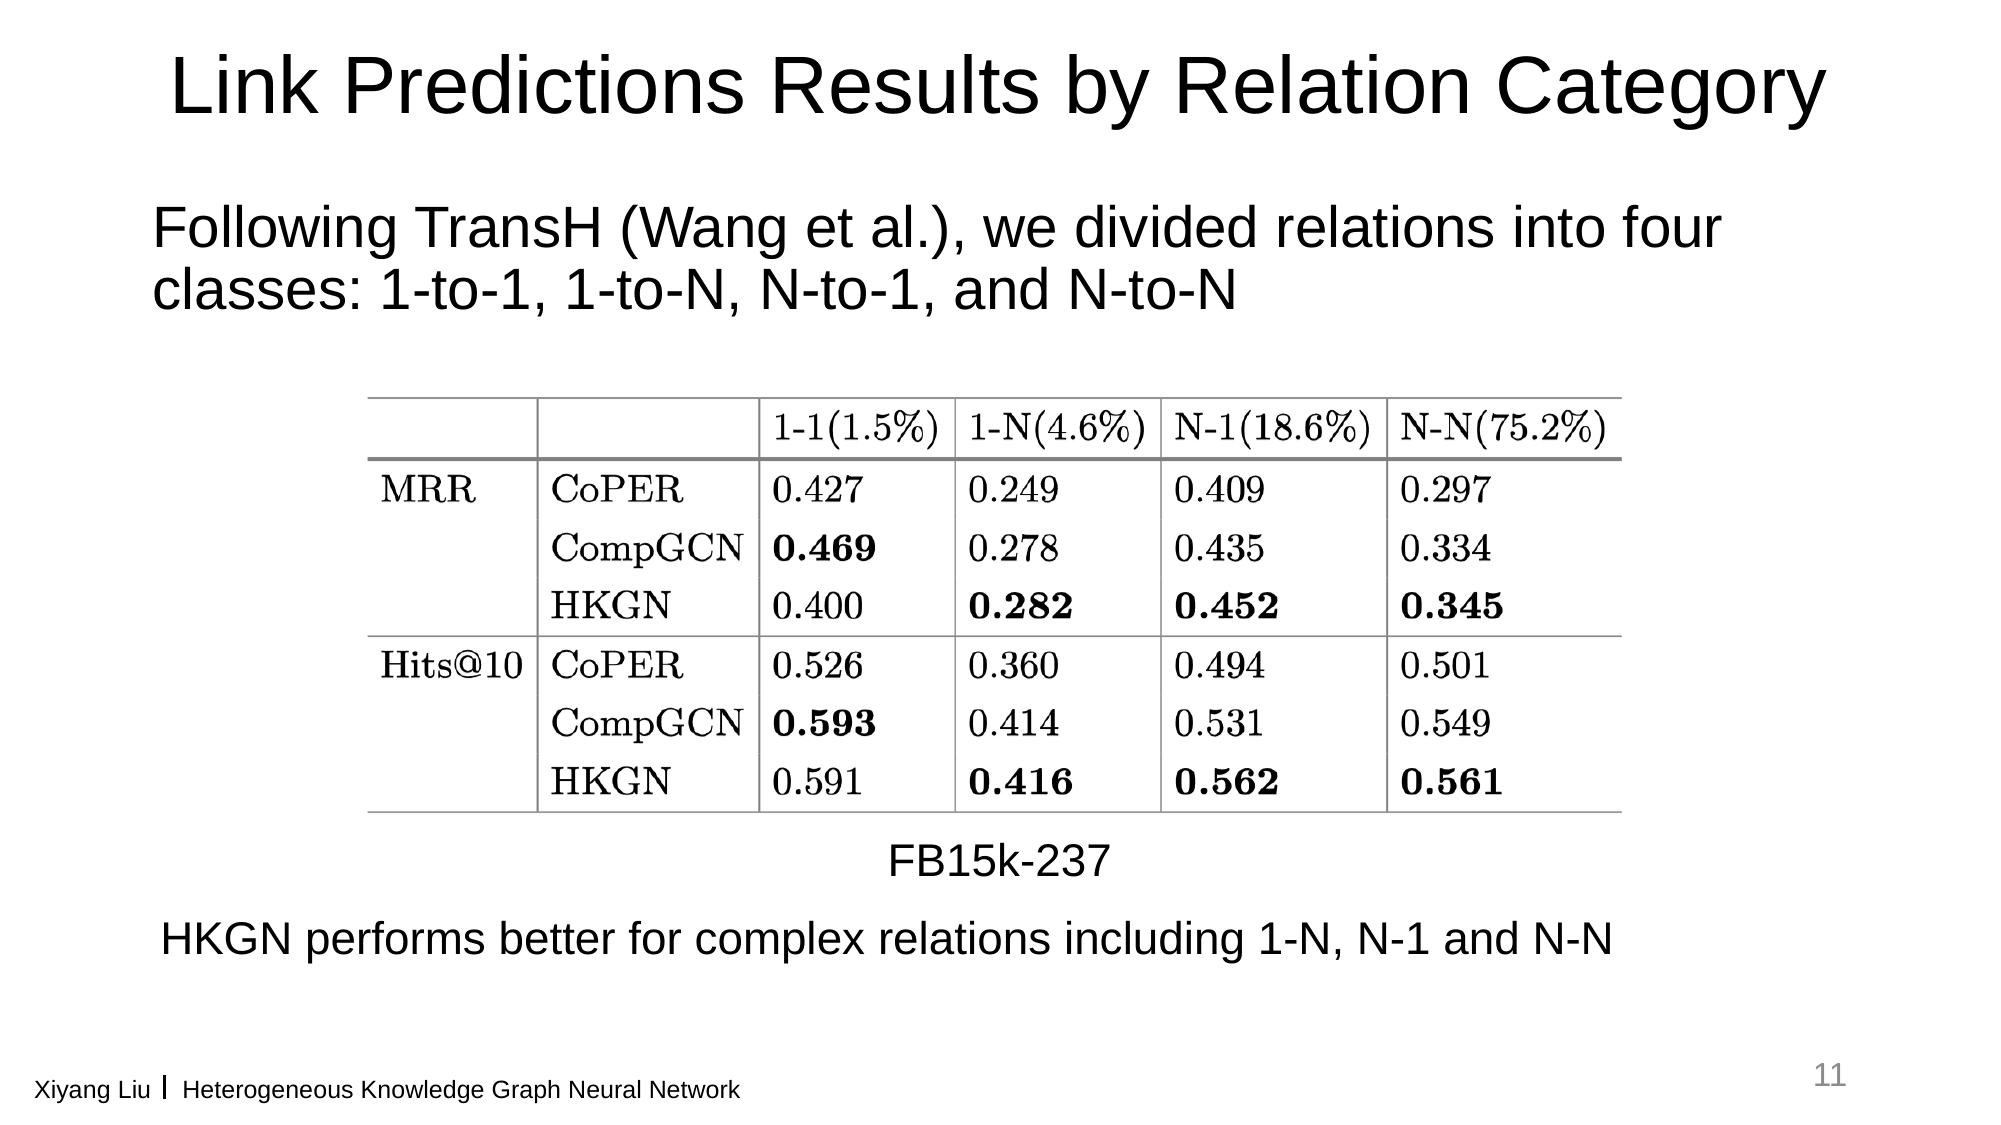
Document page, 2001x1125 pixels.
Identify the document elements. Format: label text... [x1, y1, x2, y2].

list Following TransH (Wang et al.), we divided relations into four classes: 1-to-1, 1-to-N, N-to-1, and N-to-N [137, 189, 1863, 349]
slide_number 11 [1412, 1042, 1863, 1103]
text_box FB15k-237 [873, 823, 1127, 894]
title Link Predictions Results by Relation Category [137, 23, 1863, 150]
picture [362, 387, 1638, 817]
text_box HKGN performs better for complex relations including 1-N, N-1 and N-N [145, 901, 1630, 972]
